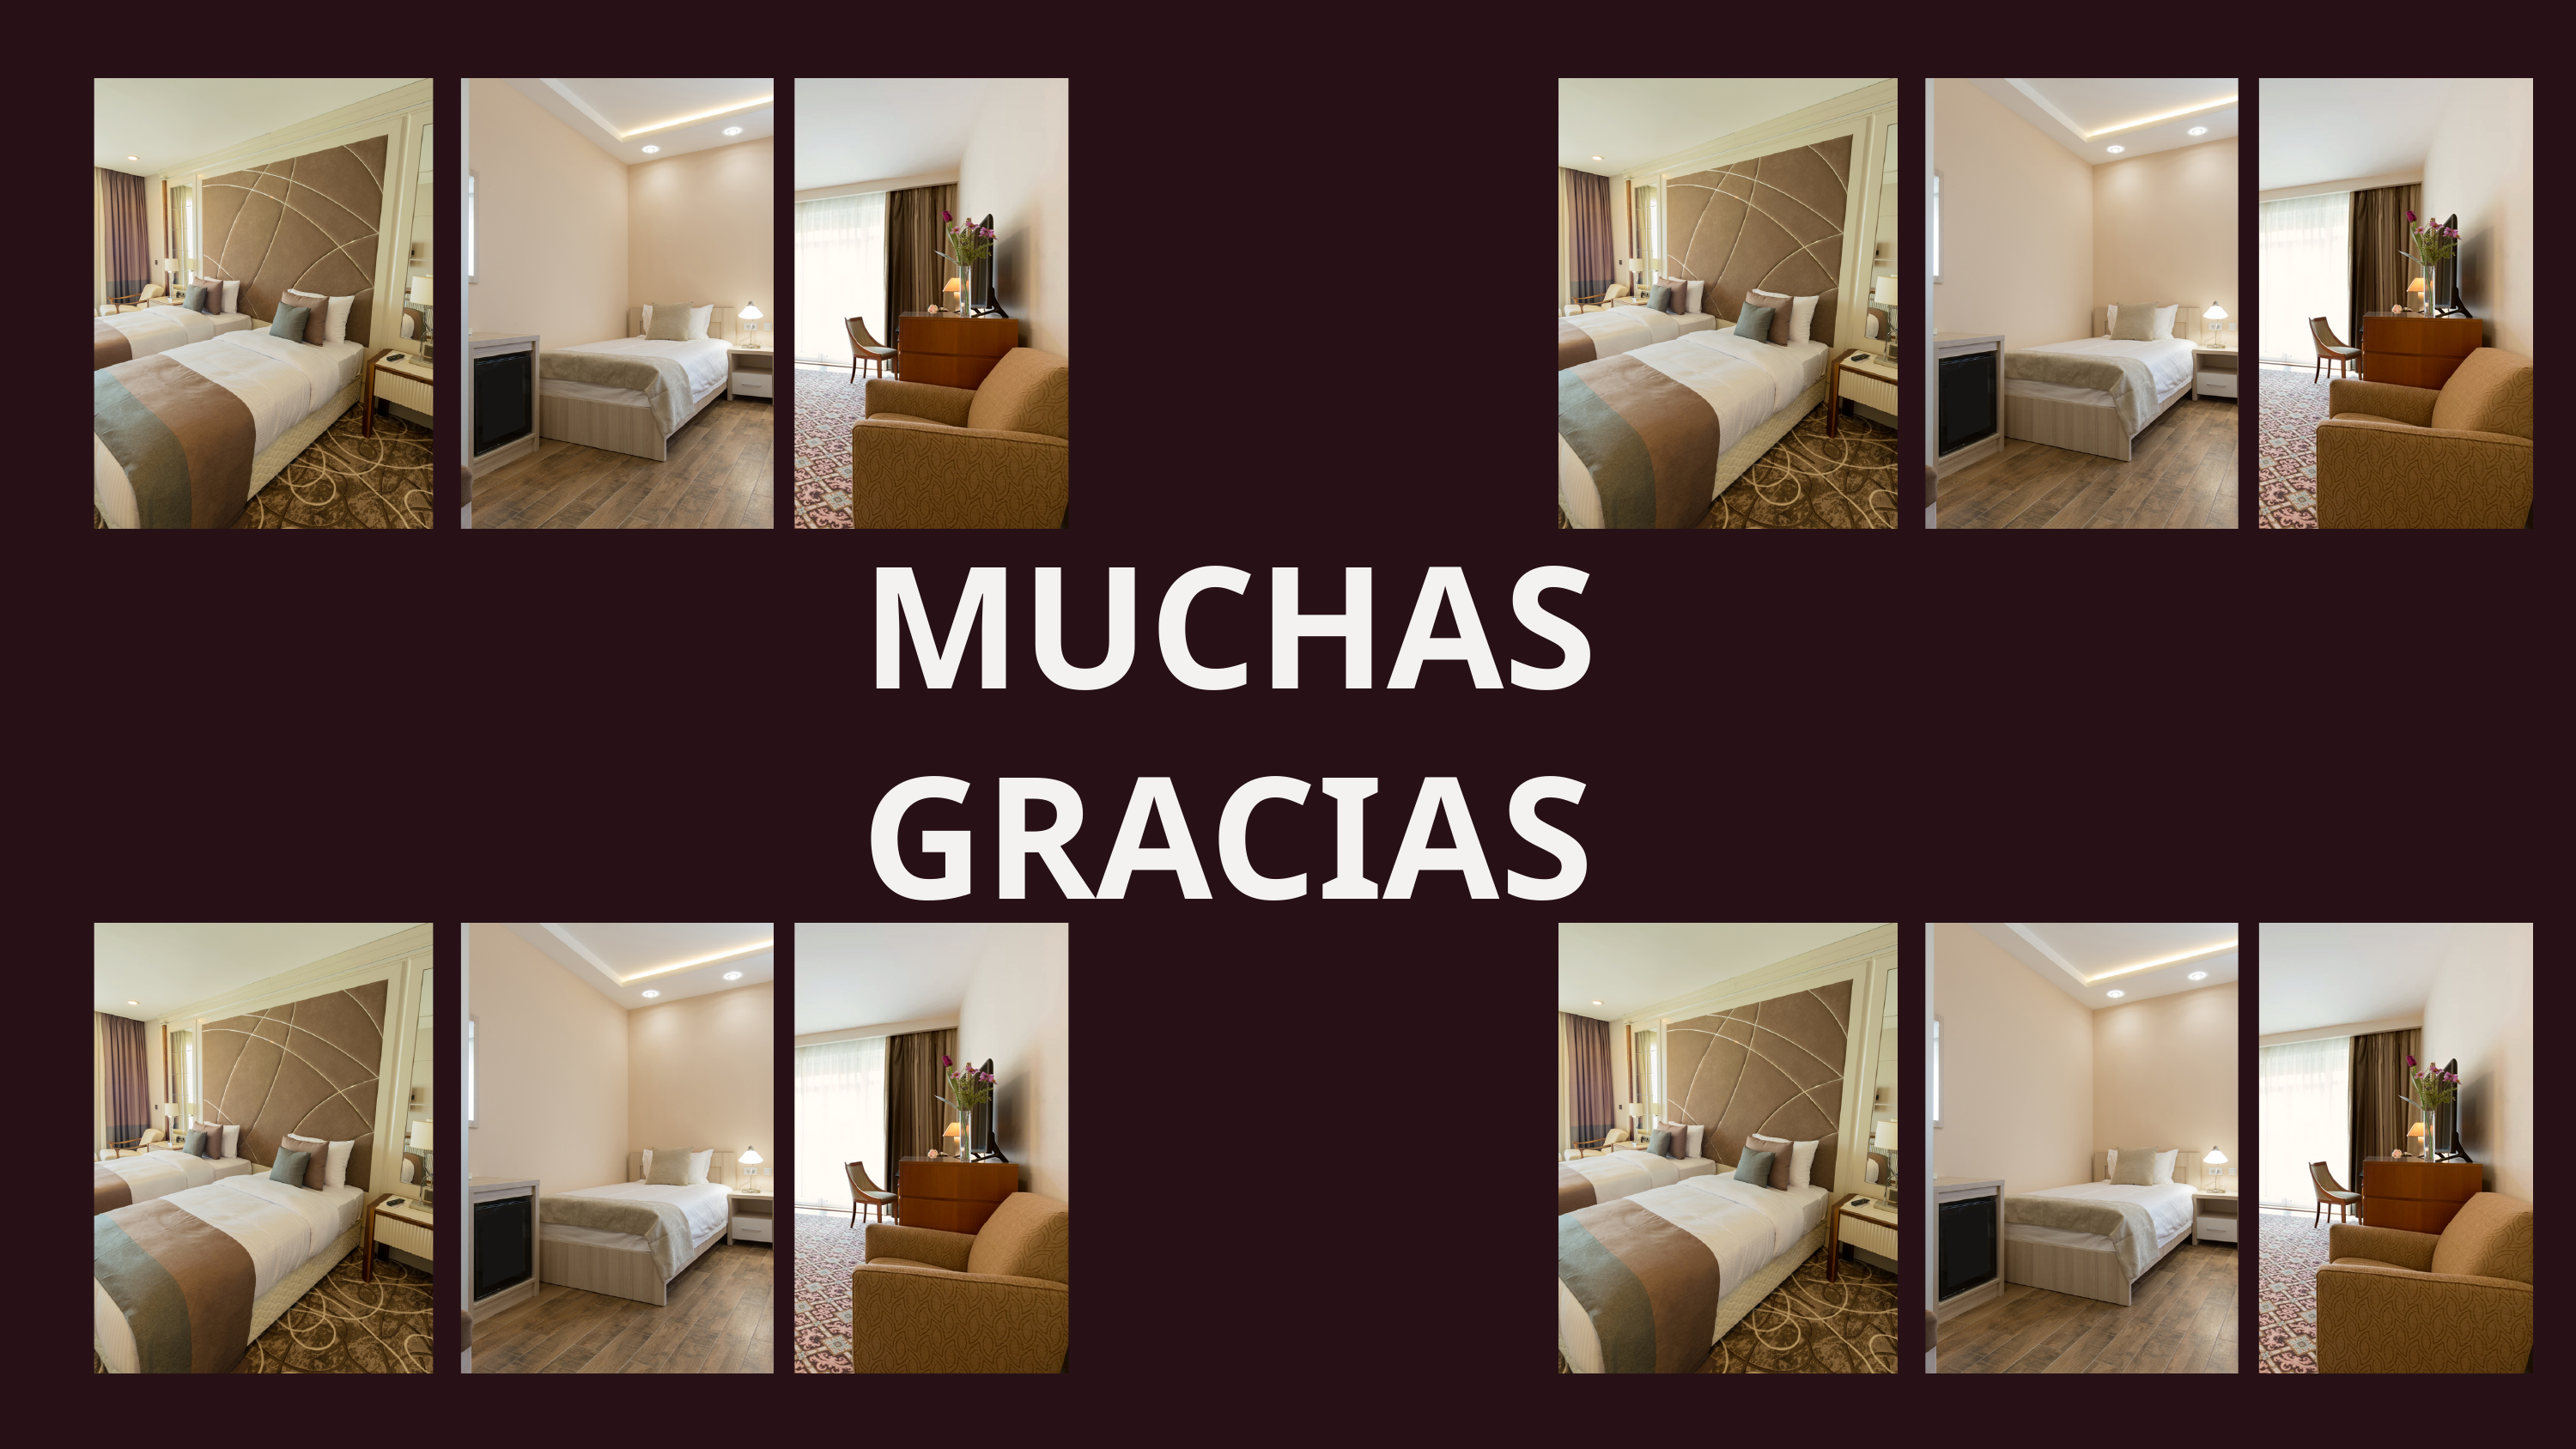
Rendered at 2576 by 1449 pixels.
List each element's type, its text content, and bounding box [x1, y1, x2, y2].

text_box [1558, 77, 1899, 529]
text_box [794, 923, 1069, 1374]
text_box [94, 923, 434, 1374]
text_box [1925, 923, 2239, 1374]
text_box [2258, 923, 2534, 1374]
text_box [794, 77, 1069, 529]
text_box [1558, 923, 1899, 1374]
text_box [1925, 77, 2239, 529]
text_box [2258, 77, 2534, 529]
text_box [460, 923, 775, 1374]
text_box MUCHAS GRACIAS [861, 512, 1715, 933]
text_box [460, 77, 775, 529]
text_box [94, 77, 434, 529]
